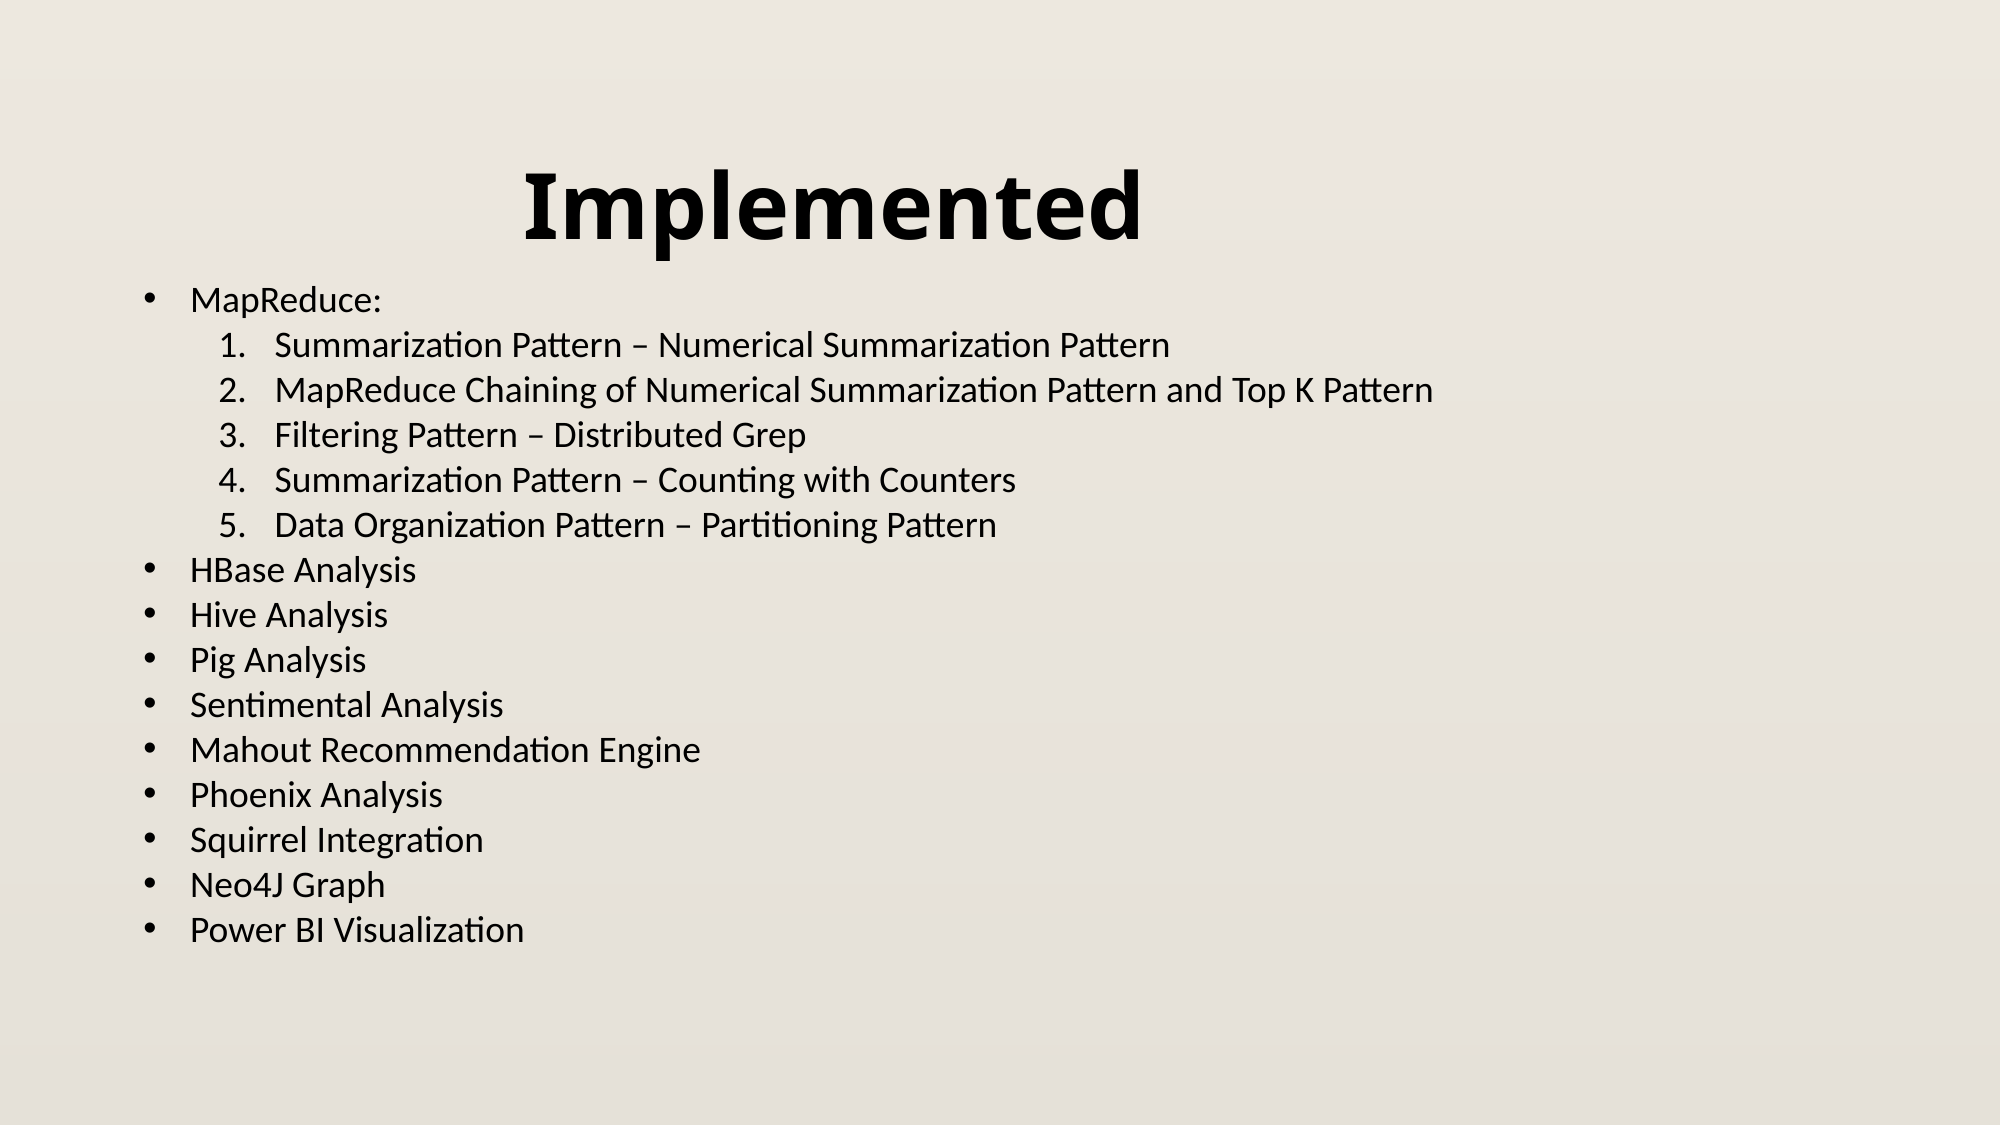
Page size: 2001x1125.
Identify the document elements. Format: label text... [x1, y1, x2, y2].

title Implemented [111, 109, 1559, 268]
text_box MapReduce: Summarization Pattern – Numerical Summarization Pattern MapReduce Chaining of Numerical Summarization Pattern and Top K Pattern Filtering Pattern – Distributed Grep Summarization Pattern – Counting with Counters Data Organization Pattern – Partitioning Pattern HBase Analysis Hive Analysis Pig Analysis Sentimental Analysis Mahout Recommendation Engine Phoenix Analysis Squirrel Integration Neo4J Graph Power BI Visualization [128, 267, 1833, 958]
